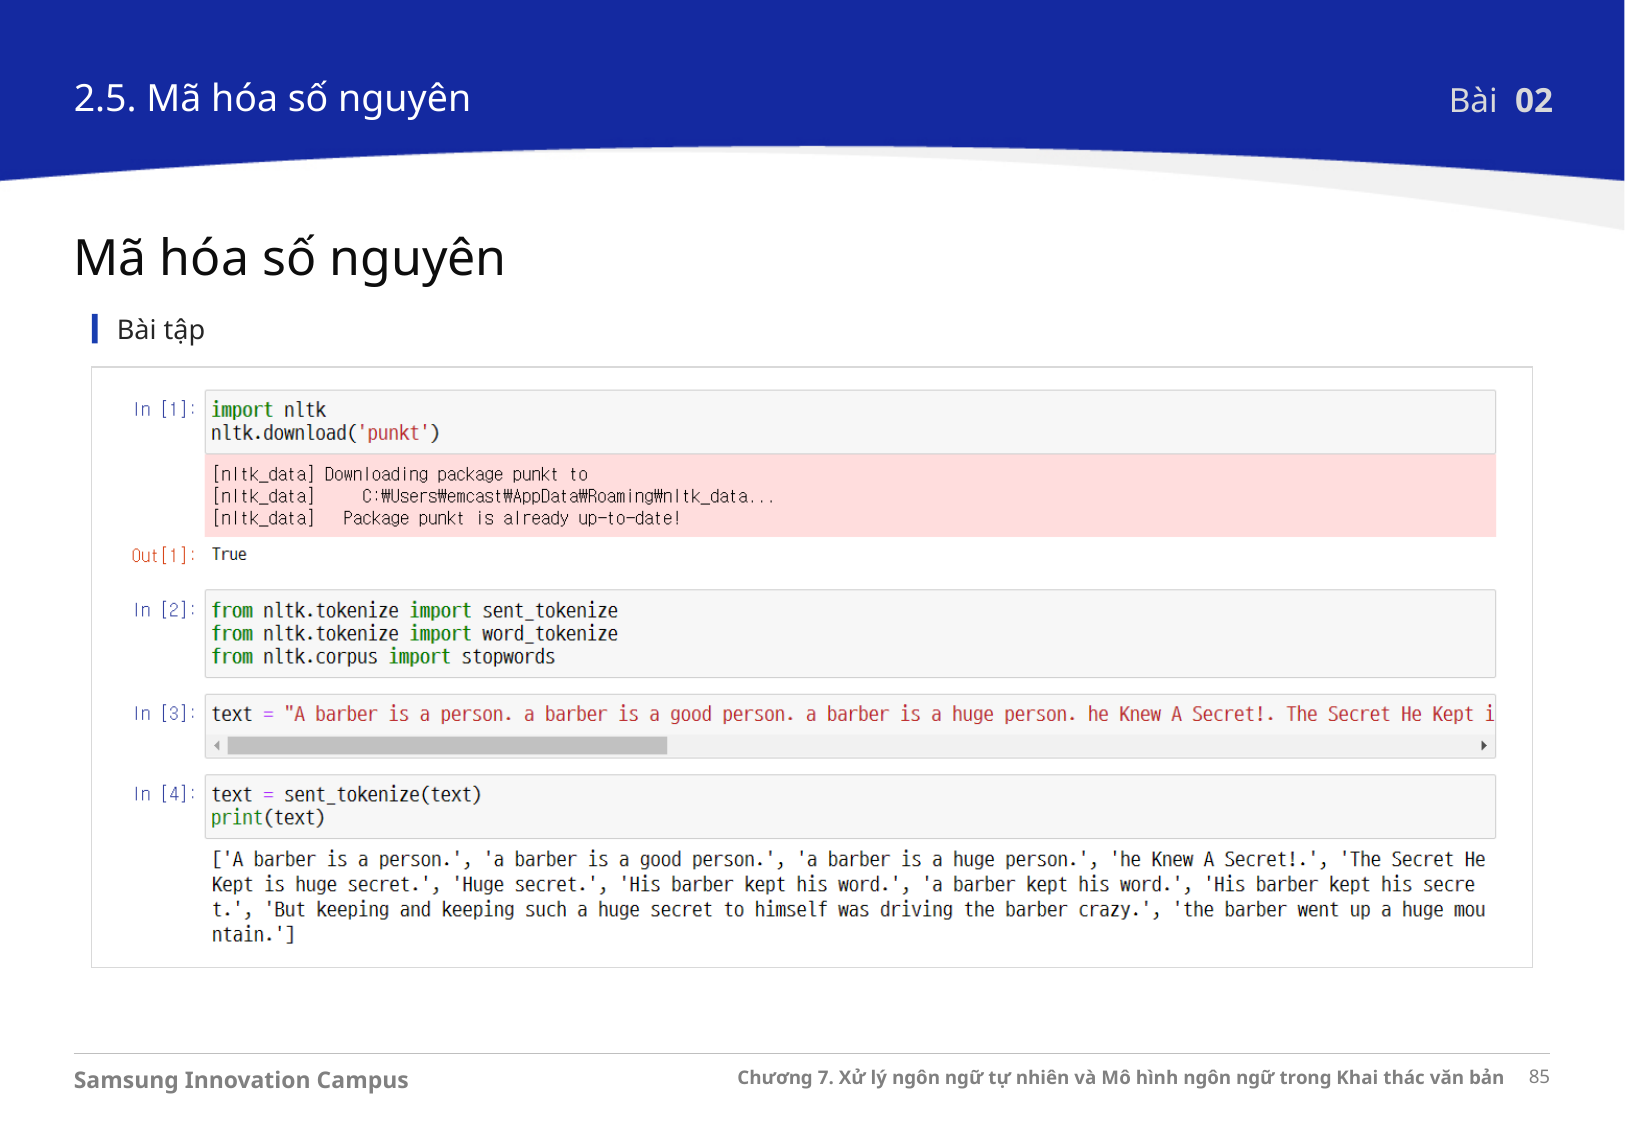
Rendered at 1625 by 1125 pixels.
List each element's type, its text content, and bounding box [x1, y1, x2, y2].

text_box Mã hóa số nguyên [73, 224, 1552, 287]
picture [0, 0, 1625, 1125]
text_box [91, 366, 1533, 968]
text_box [73, 73, 1554, 120]
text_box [91, 311, 1533, 345]
